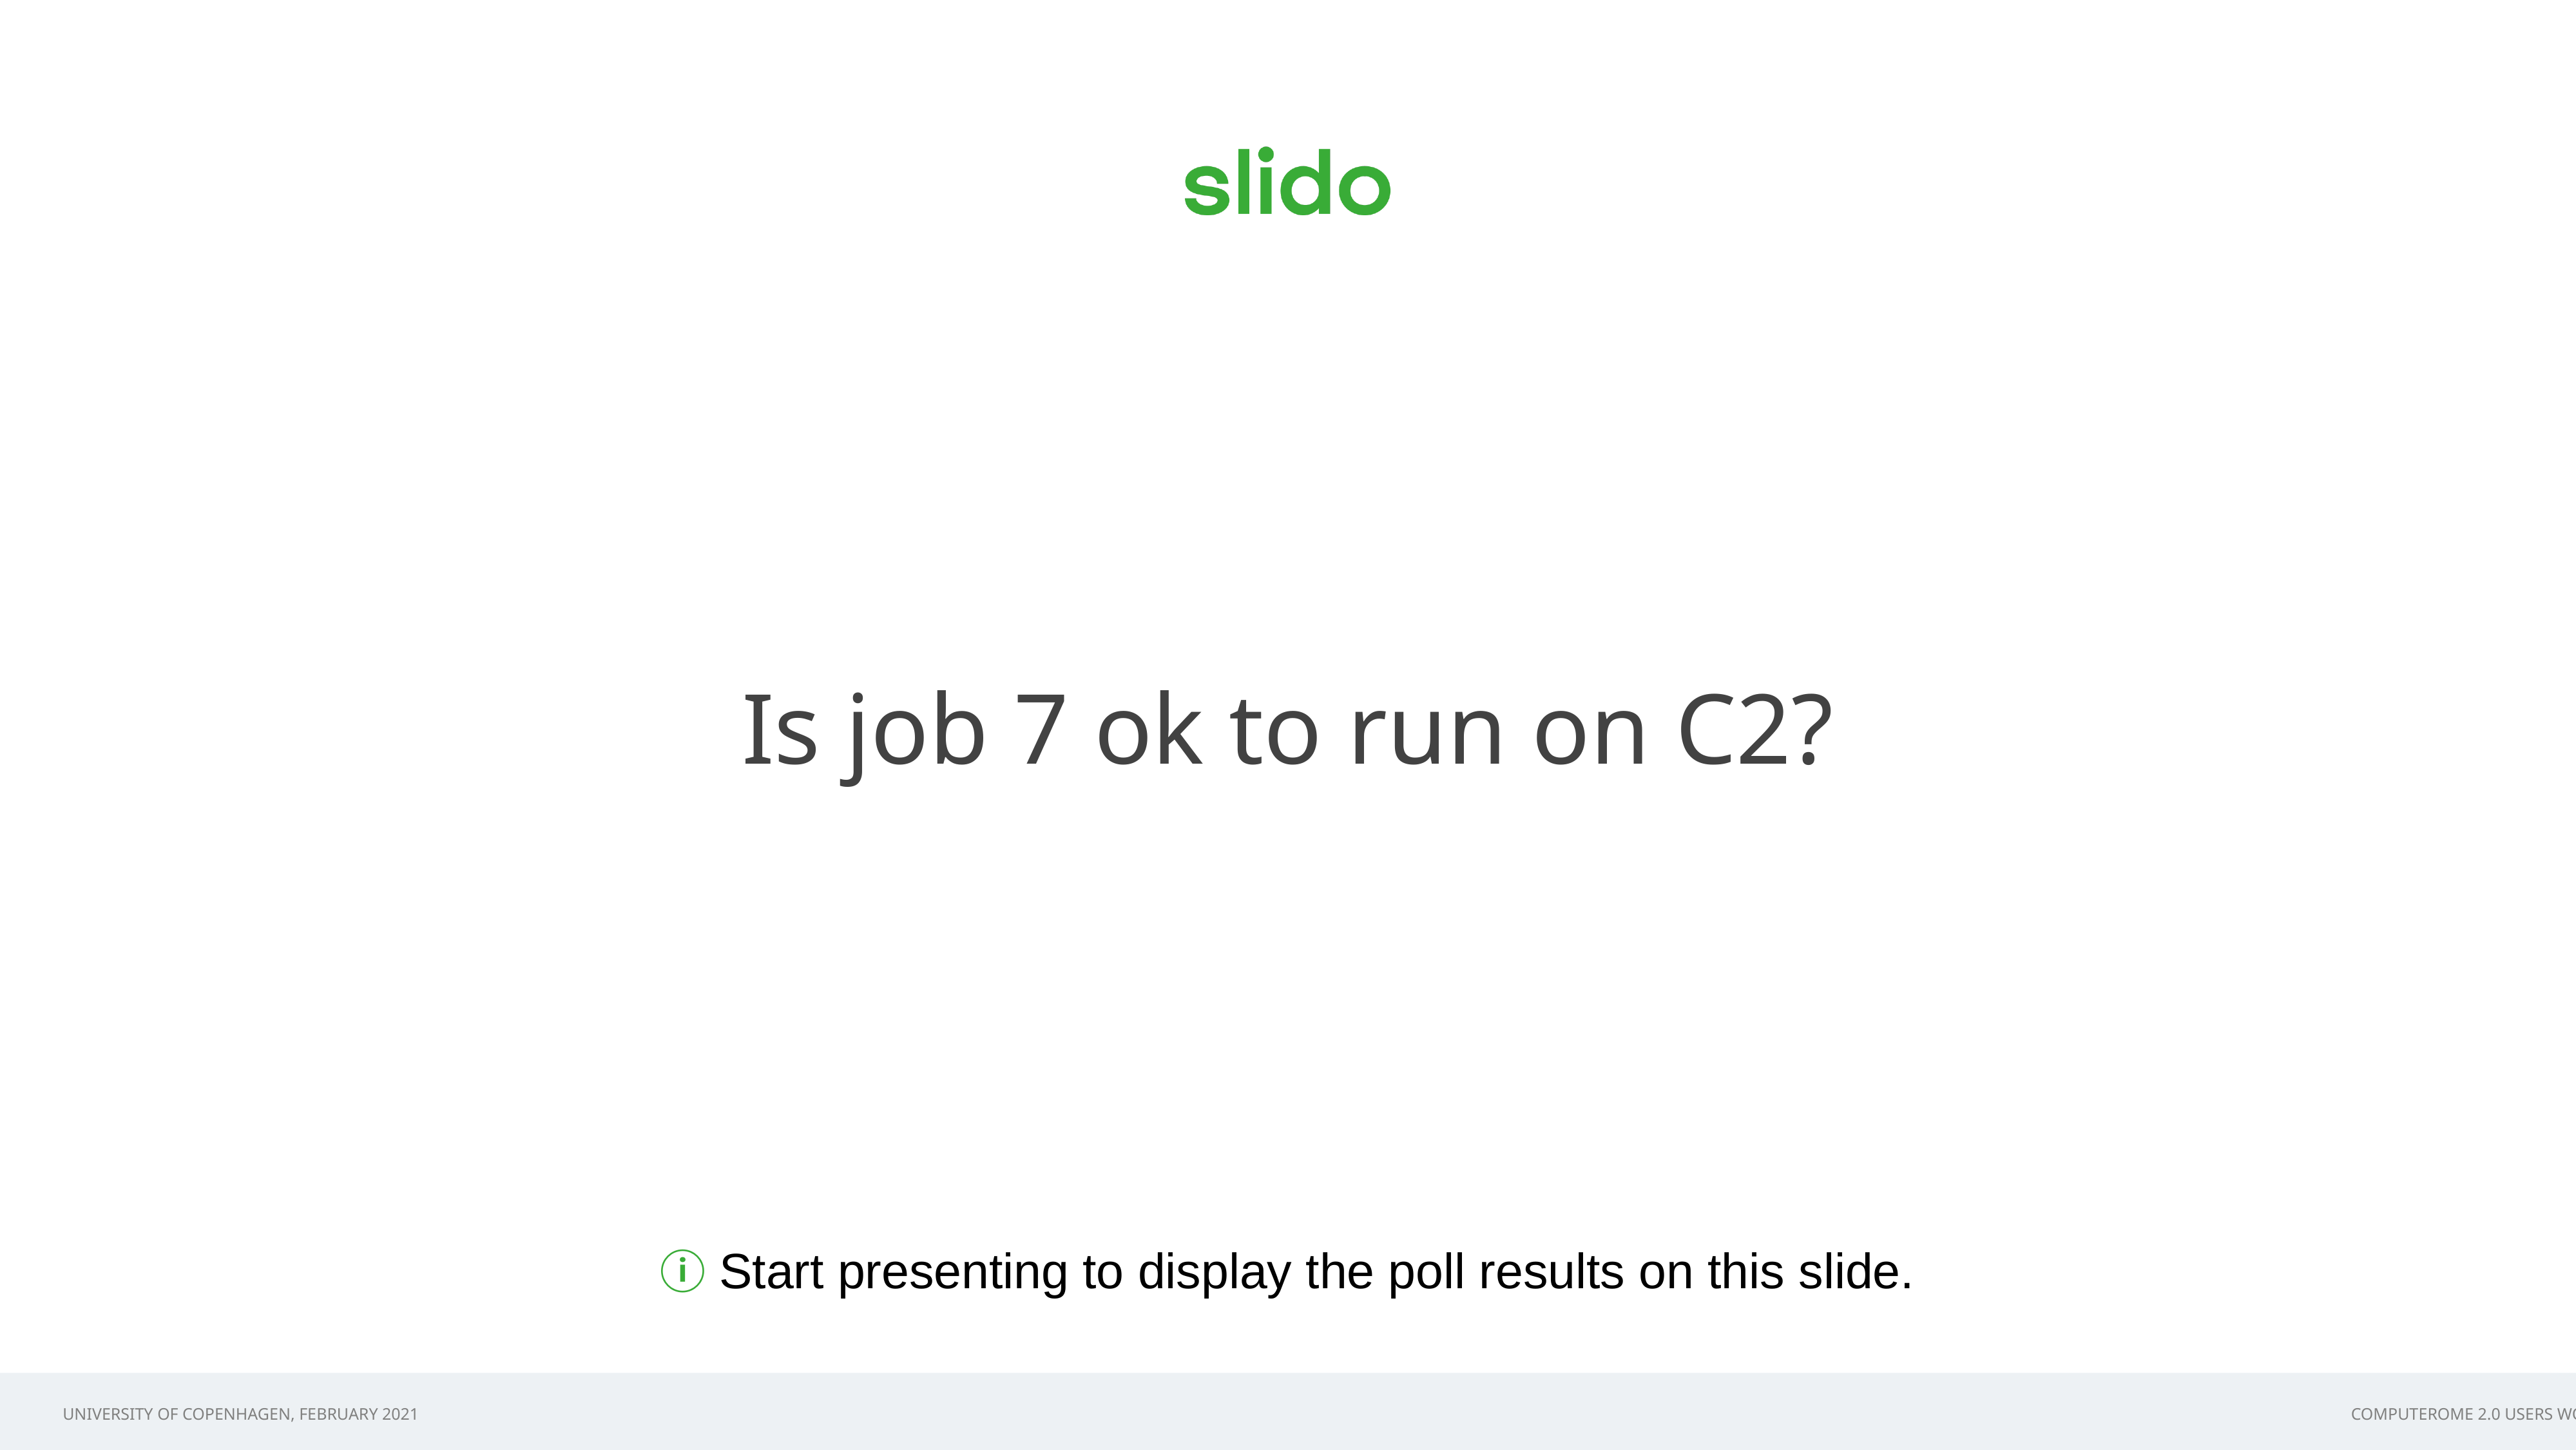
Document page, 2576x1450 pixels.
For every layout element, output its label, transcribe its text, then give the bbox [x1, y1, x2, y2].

picture [1164, 127, 1412, 236]
text_box Is job 7 ok to run on C2? [0, 641, 2576, 809]
text_box ⓘ Start presenting to display the poll results on this slide. [0, 1213, 2576, 1324]
